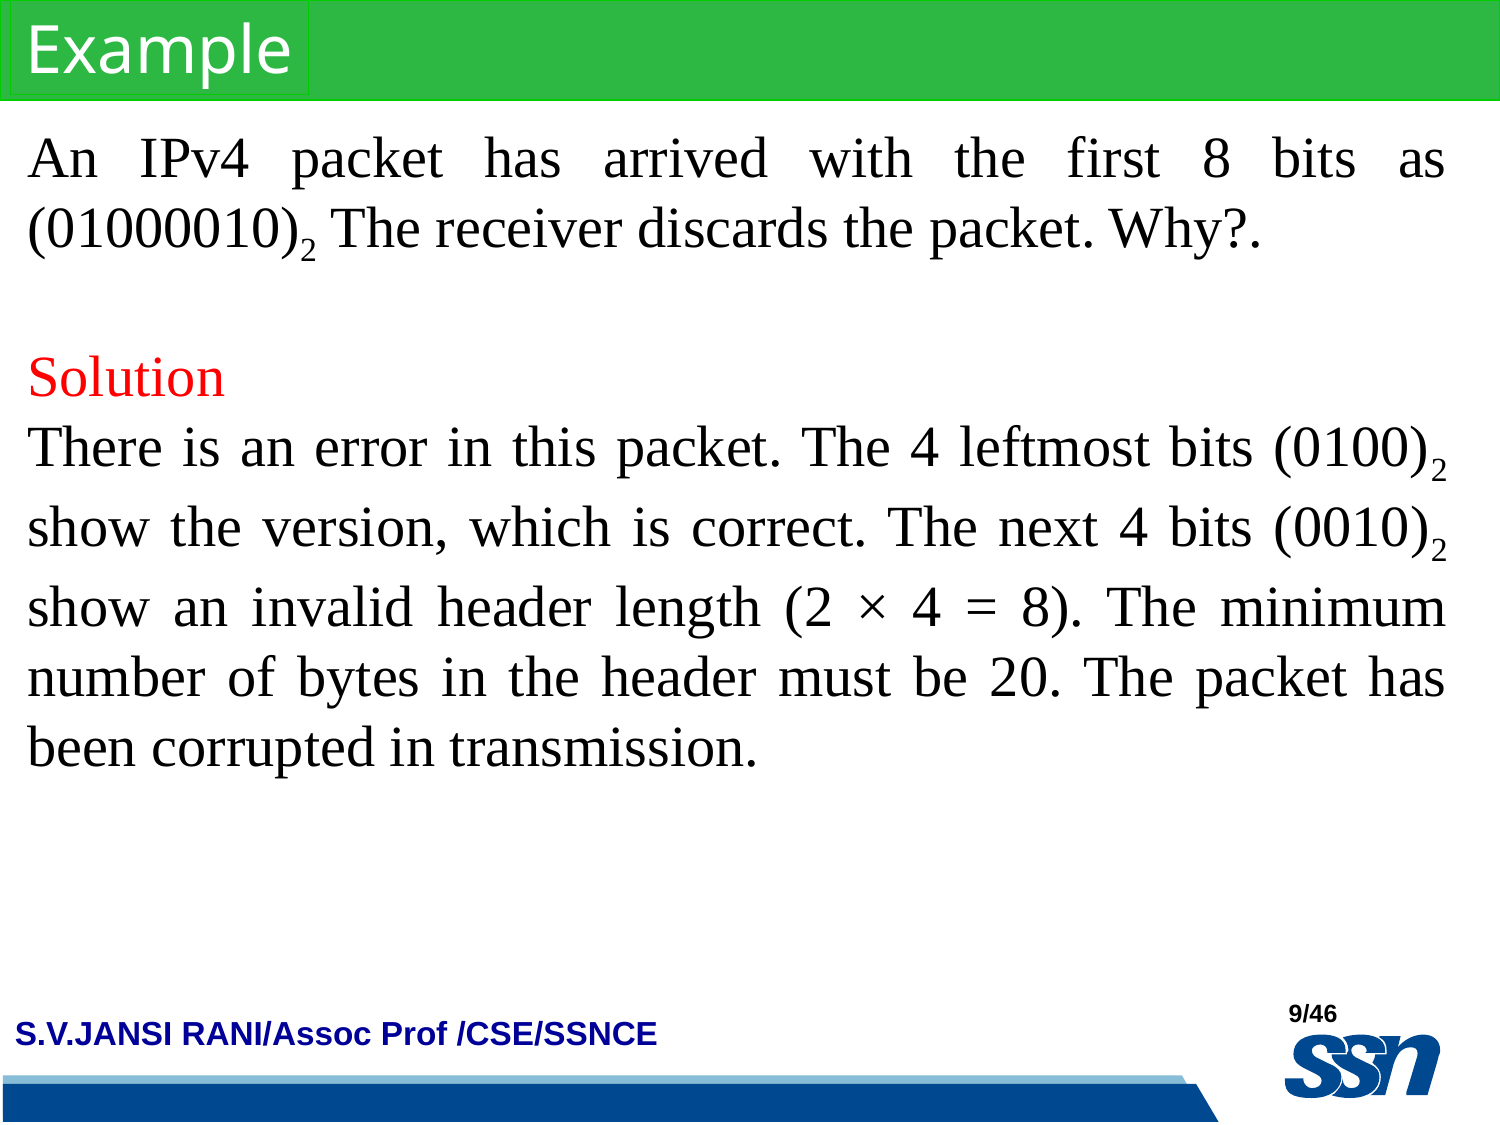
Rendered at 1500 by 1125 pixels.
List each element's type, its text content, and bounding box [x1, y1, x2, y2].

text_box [0, 0, 1500, 101]
text_box An IPv4 packet has arrived with the first 8 bits as (01000010)2 The receiver discards the packet. Why?. Solution There is an error in this packet. The 4 leftmost bits (0100)2 show the version, which is correct. The next 4 bits (0010)2 show an invalid header length (2 × 4 = 8). The minimum number of bytes in the header must be 20. The packet has been corrupted in transmission. [12, 111, 1463, 786]
